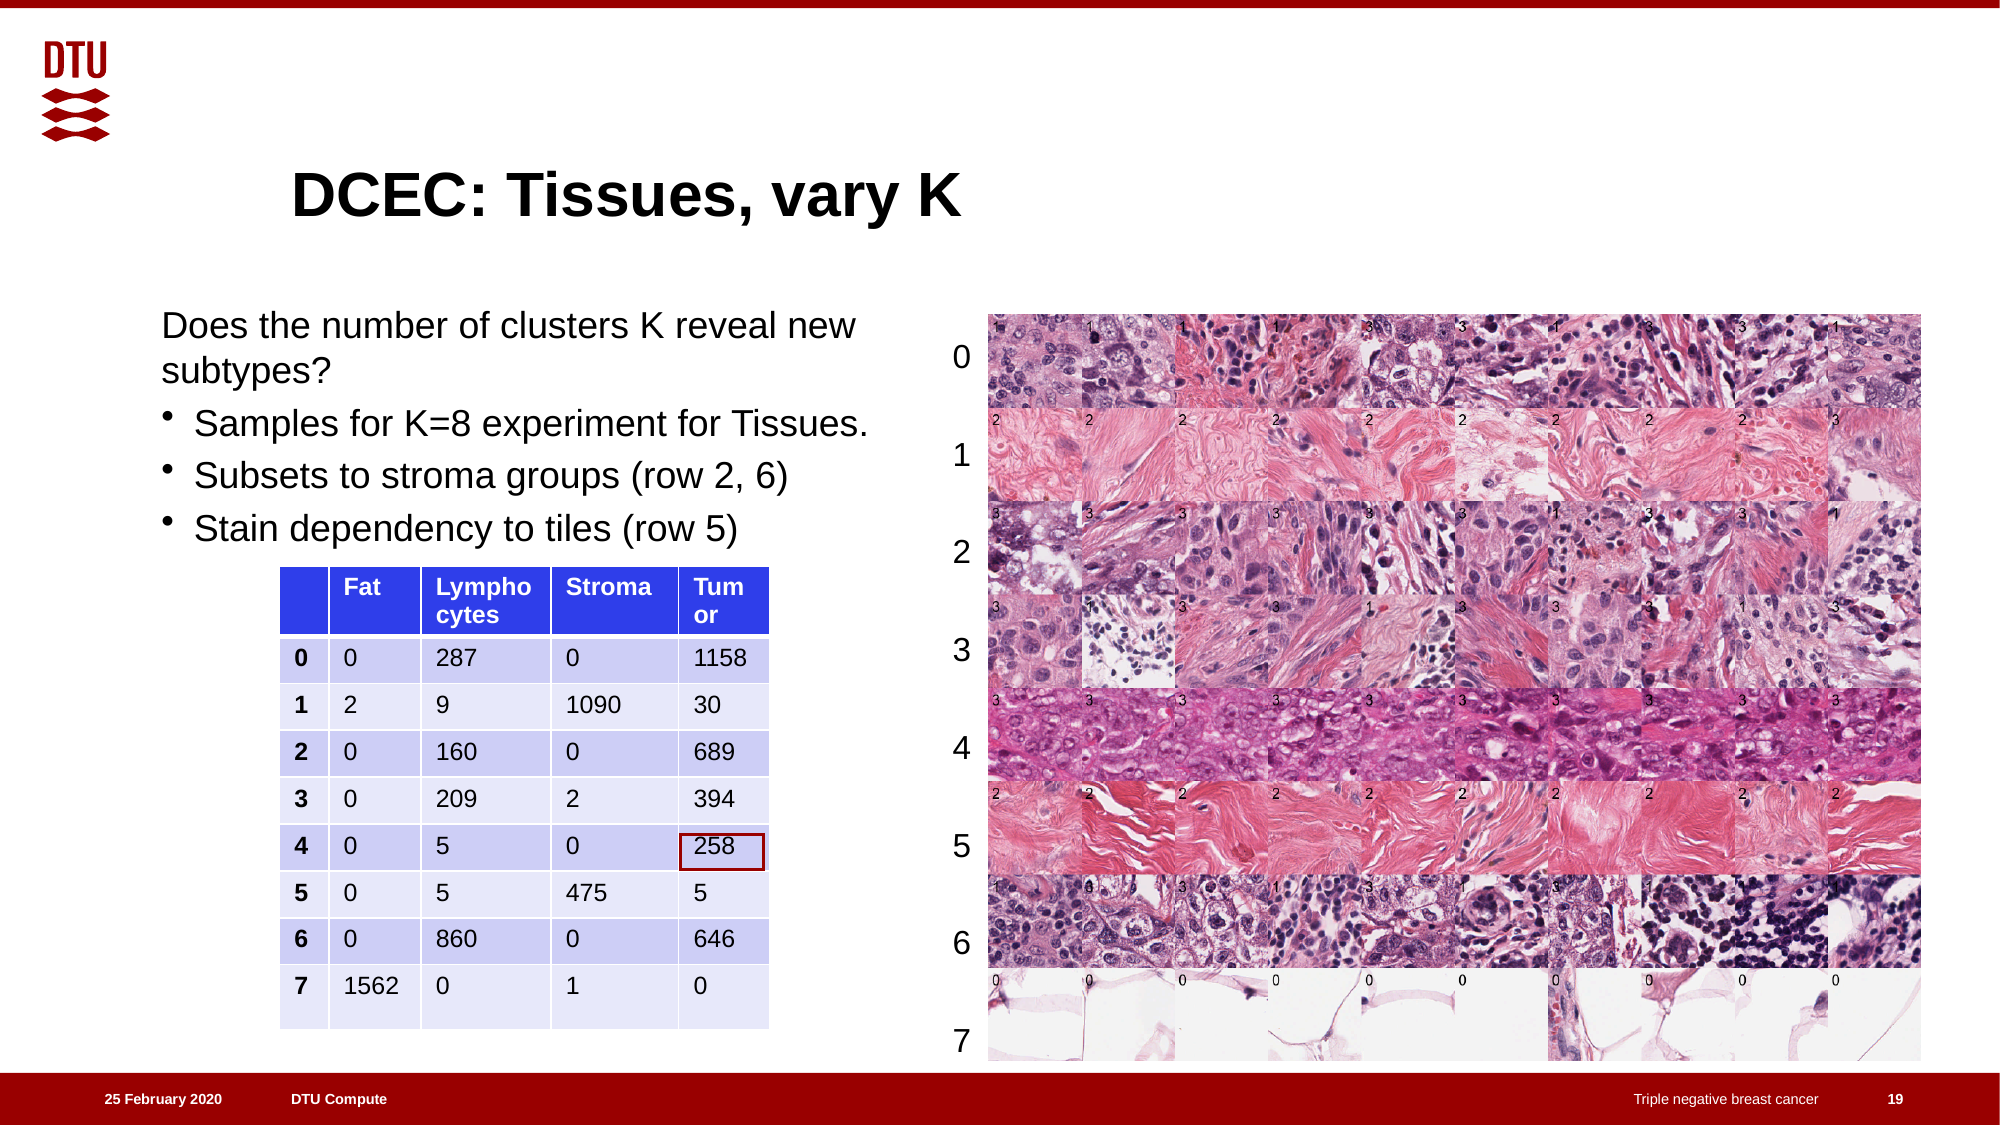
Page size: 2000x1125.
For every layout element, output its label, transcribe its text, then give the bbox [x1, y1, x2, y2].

table_cell 287 [422, 639, 550, 683]
table_cell 5 [422, 825, 550, 870]
table_cell 2 [330, 684, 420, 729]
table_cell 5 [422, 872, 550, 917]
table_cell 3 [280, 778, 328, 823]
list Does the number of clusters K reveal new subtypes? Samples for K=8 experiment for Tissues. Subsets to stroma groups (row 2, 6) Stain dependency to tiles (row 5) [161, 301, 978, 1047]
table_cell 646 [679, 919, 769, 964]
table_cell 0 [552, 639, 678, 683]
table_cell 0 [552, 825, 678, 870]
table_cell 475 [552, 872, 678, 917]
table_cell 0 [330, 778, 420, 823]
table_header Fat [330, 567, 420, 634]
table_cell 0 [552, 731, 678, 776]
table_cell 0 [679, 965, 769, 1029]
table_header Tumor [679, 567, 769, 634]
table_cell 0 [330, 825, 420, 870]
table_cell 2 [552, 778, 678, 823]
table_cell 209 [422, 778, 550, 823]
table_cell 5 [679, 872, 769, 917]
table_cell 0 [330, 639, 420, 683]
table_cell 5 [280, 872, 328, 917]
table_cell 0 [330, 731, 420, 776]
table_cell 1 [280, 684, 328, 729]
table_cell 0 [552, 919, 678, 964]
table_cell 860 [422, 919, 550, 964]
table_cell 0 [330, 919, 420, 964]
table_cell 9 [422, 684, 550, 729]
table_cell 4 [280, 825, 328, 870]
table_cell 2 [280, 731, 328, 776]
table_cell 0 [330, 872, 420, 917]
table_cell 6 [280, 919, 328, 964]
table_cell 7 [280, 965, 328, 1029]
table_cell 1 [552, 965, 678, 1029]
table_cell 1090 [552, 684, 678, 729]
table_cell 1158 [679, 639, 769, 683]
table_cell 0 [280, 639, 328, 683]
table_header Lymphocytes [422, 567, 550, 634]
table_cell 160 [422, 731, 550, 776]
text_box 0 1 2 3 4 5 6 7 [952, 334, 982, 1060]
table_cell 394 [679, 778, 769, 823]
title DCEC: Tissues, vary K [291, 69, 1819, 230]
table_cell 30 [679, 684, 769, 729]
slide_number 19 [1887, 1073, 1959, 1125]
table_cell 1562 [330, 965, 420, 1029]
table_cell 258 [679, 825, 769, 870]
table_header Stroma [552, 567, 678, 634]
table_cell 0 [422, 965, 550, 1029]
text_box [680, 834, 764, 870]
table_cell 689 [679, 731, 769, 776]
picture [987, 314, 1921, 1061]
table_header [280, 567, 328, 634]
